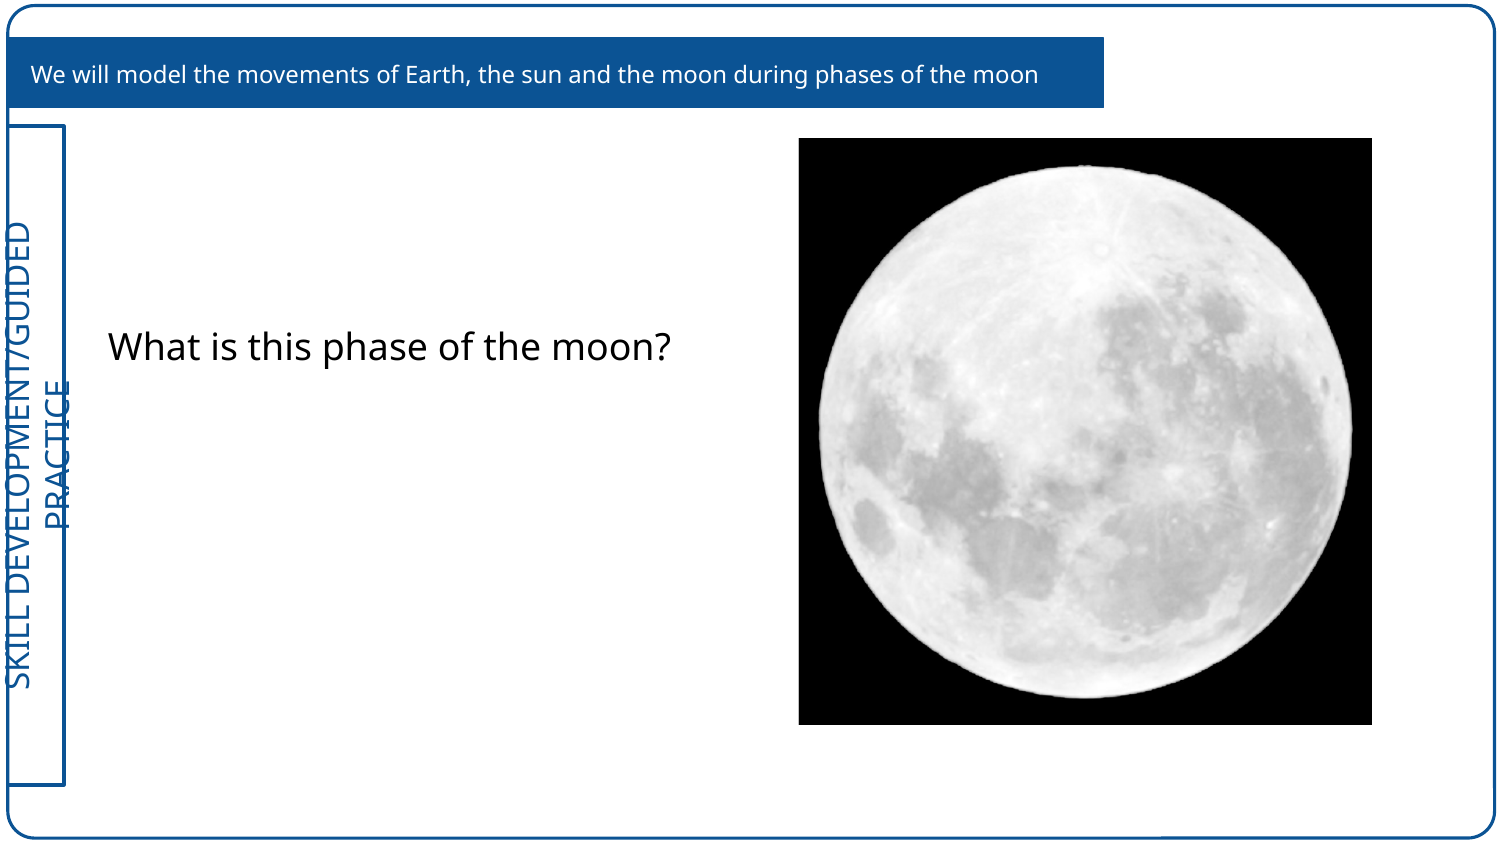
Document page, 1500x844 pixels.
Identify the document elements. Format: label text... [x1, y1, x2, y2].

picture [798, 137, 1372, 725]
list What is this phase of the moon? [92, 137, 797, 675]
subtitle We will model the movements of Earth, the sun and the moon during phases of the moon [15, 43, 1097, 101]
